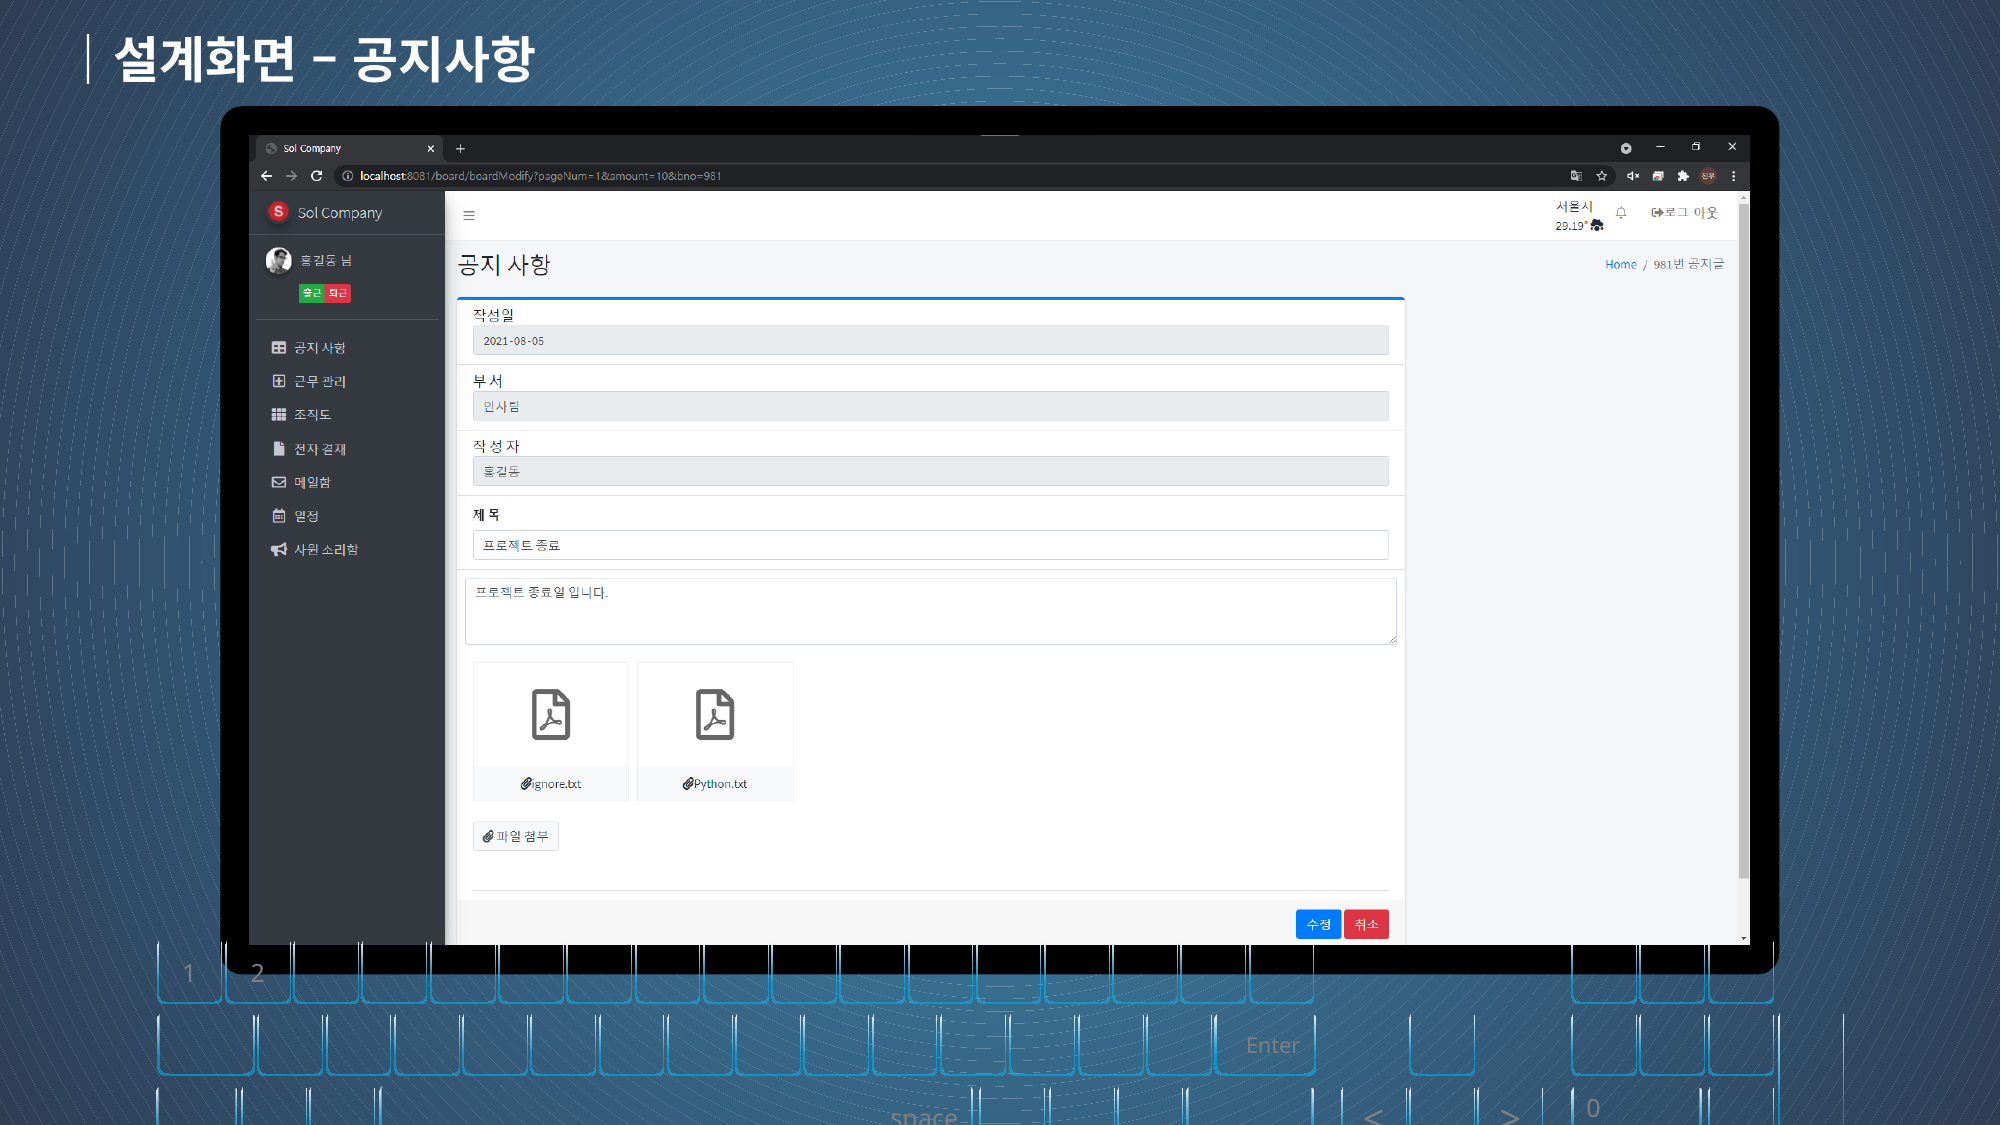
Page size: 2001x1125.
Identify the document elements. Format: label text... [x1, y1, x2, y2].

text_box [219, 105, 1781, 941]
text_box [156, 941, 1844, 1125]
picture [249, 135, 1750, 941]
text_box ｜설계화면 – 공지사항 [48, 21, 552, 96]
